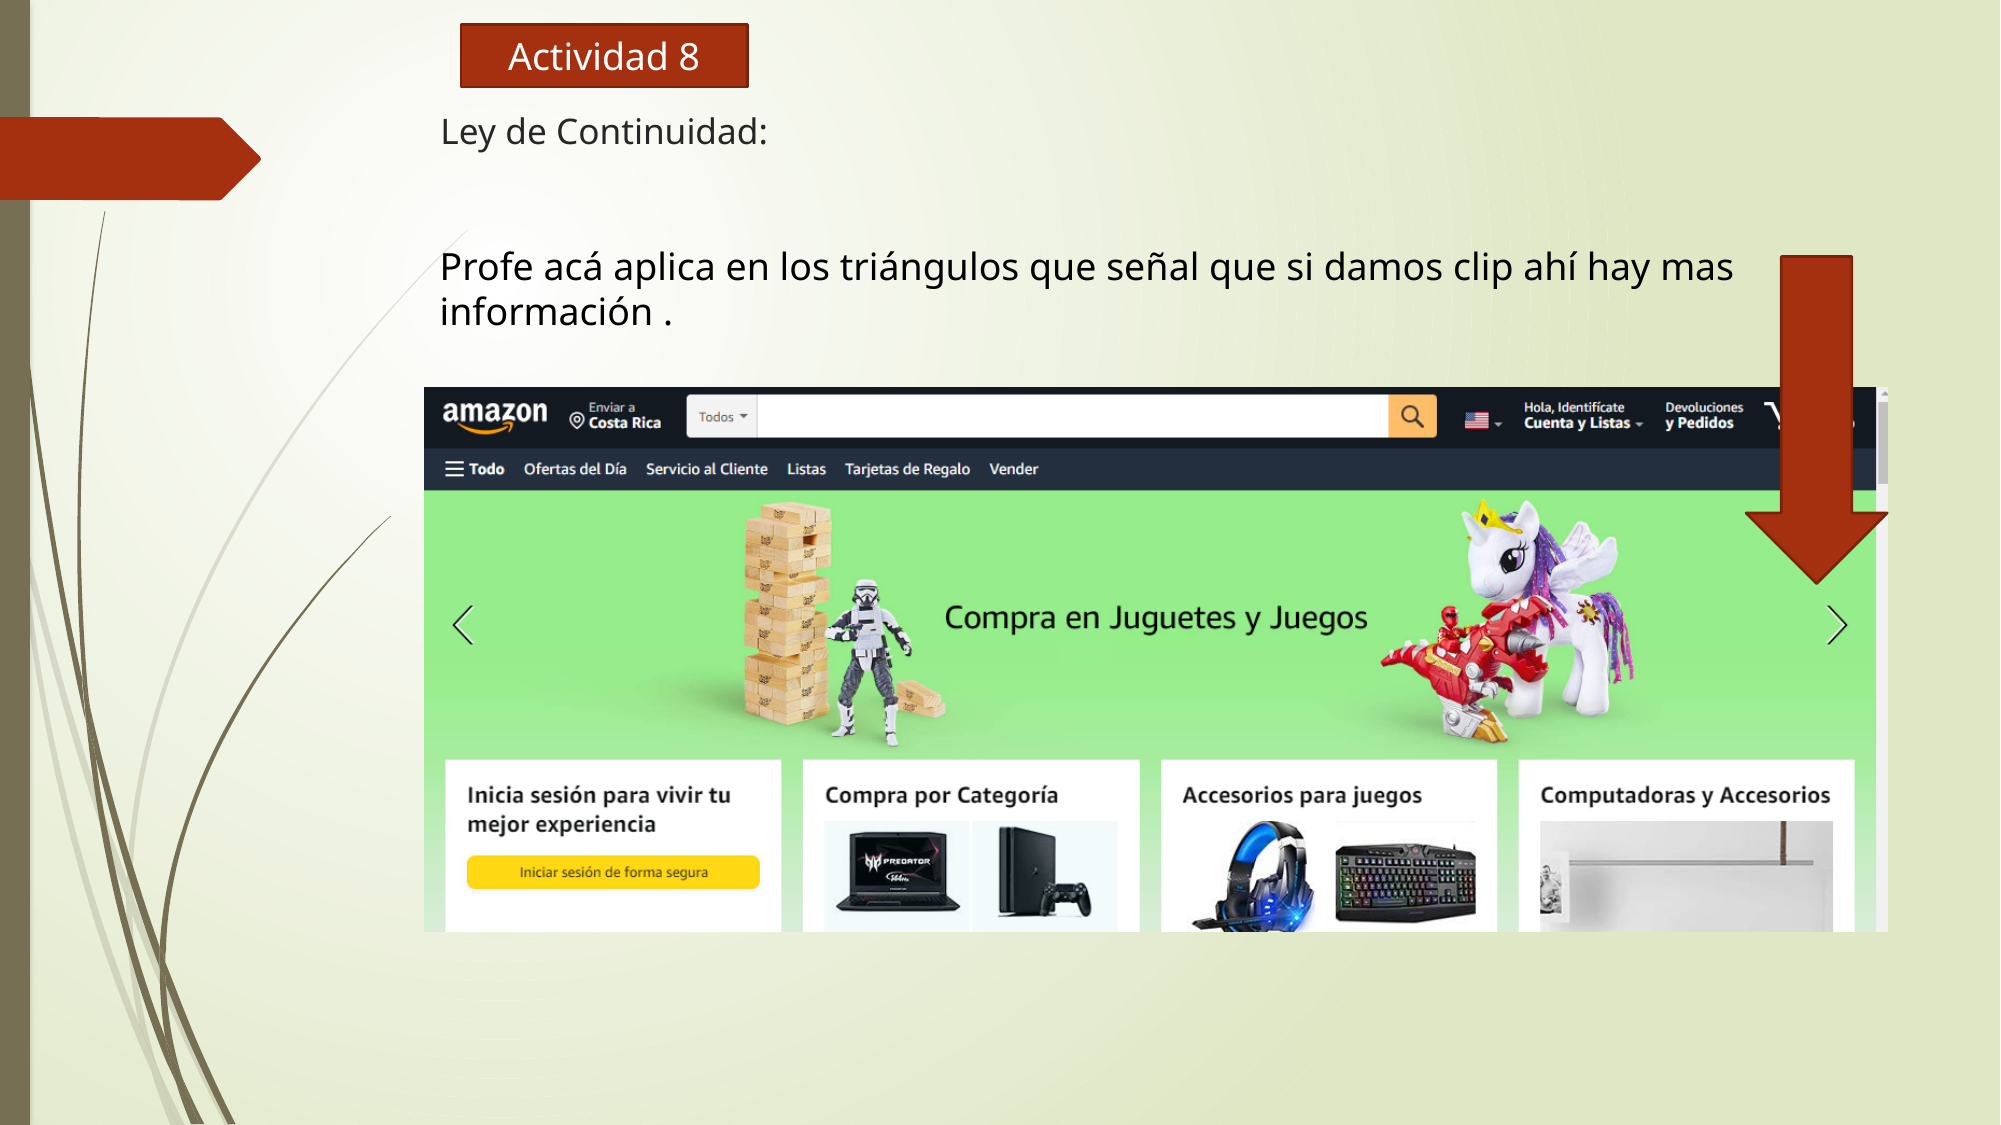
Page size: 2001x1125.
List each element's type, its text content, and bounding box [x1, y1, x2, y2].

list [424, 387, 1888, 933]
title Ley de Continuidad: [425, 102, 1888, 203]
text_box Profe acá aplica en los triángulos que señal que si damos clip ahí hay mas información . [424, 235, 1851, 341]
text_box Actividad 8 [460, 23, 749, 88]
text_box [1779, 255, 1854, 386]
